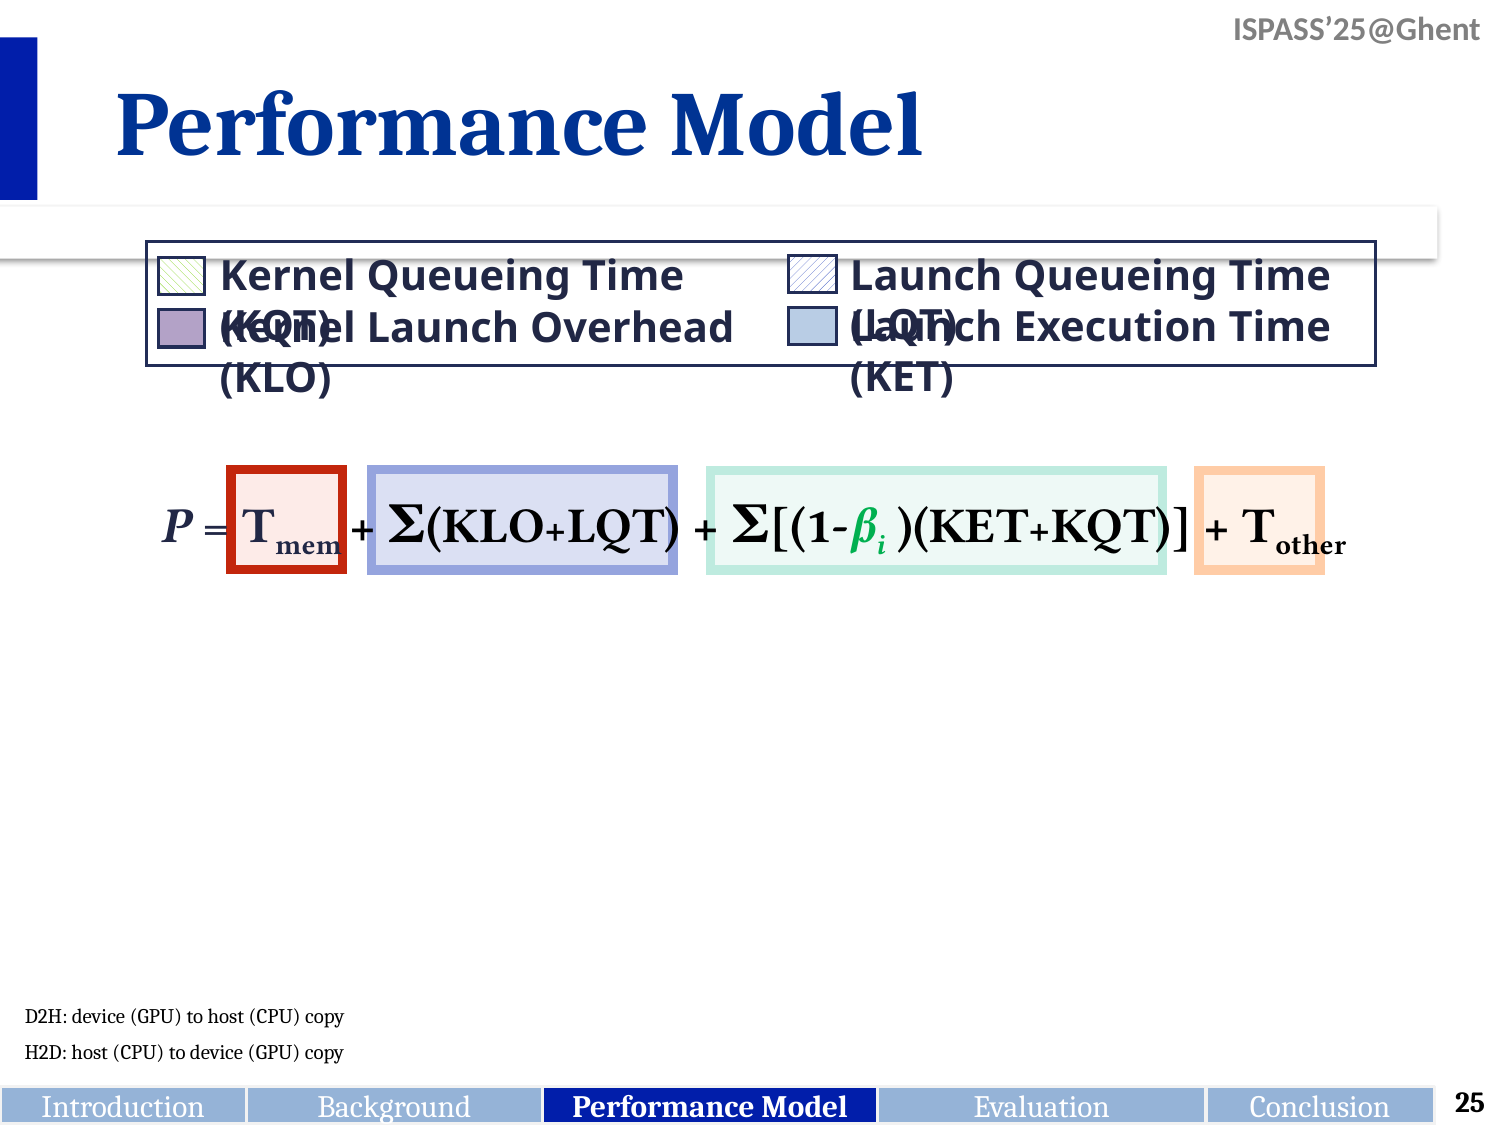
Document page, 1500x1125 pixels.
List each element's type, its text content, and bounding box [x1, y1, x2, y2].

text_box [1198, 470, 1320, 476]
text_box [710, 470, 1163, 476]
text_box D2H: device (GPU) to host (CPU) copy [10, 995, 360, 1030]
text_box Background [245, 1085, 541, 1125]
text_box Introduction [0, 1085, 245, 1125]
text_box [231, 469, 343, 476]
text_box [145, 240, 1420, 366]
title Performance Model [100, 37, 1438, 200]
text_box P = Tmem + Σ(KLO+LQT) + Σ[(1-βi )(KET+KQT)] + Tother [146, 476, 1484, 568]
text_box 25 [1149, 1071, 1500, 1125]
text_box H2D: host (CPU) to device (GPU) copy [9, 1030, 360, 1071]
text_box Performance Model [541, 1085, 876, 1125]
text_box Evaluation [876, 1085, 1204, 1125]
text_box [371, 469, 674, 476]
text_box Conclusion [1204, 1085, 1436, 1125]
